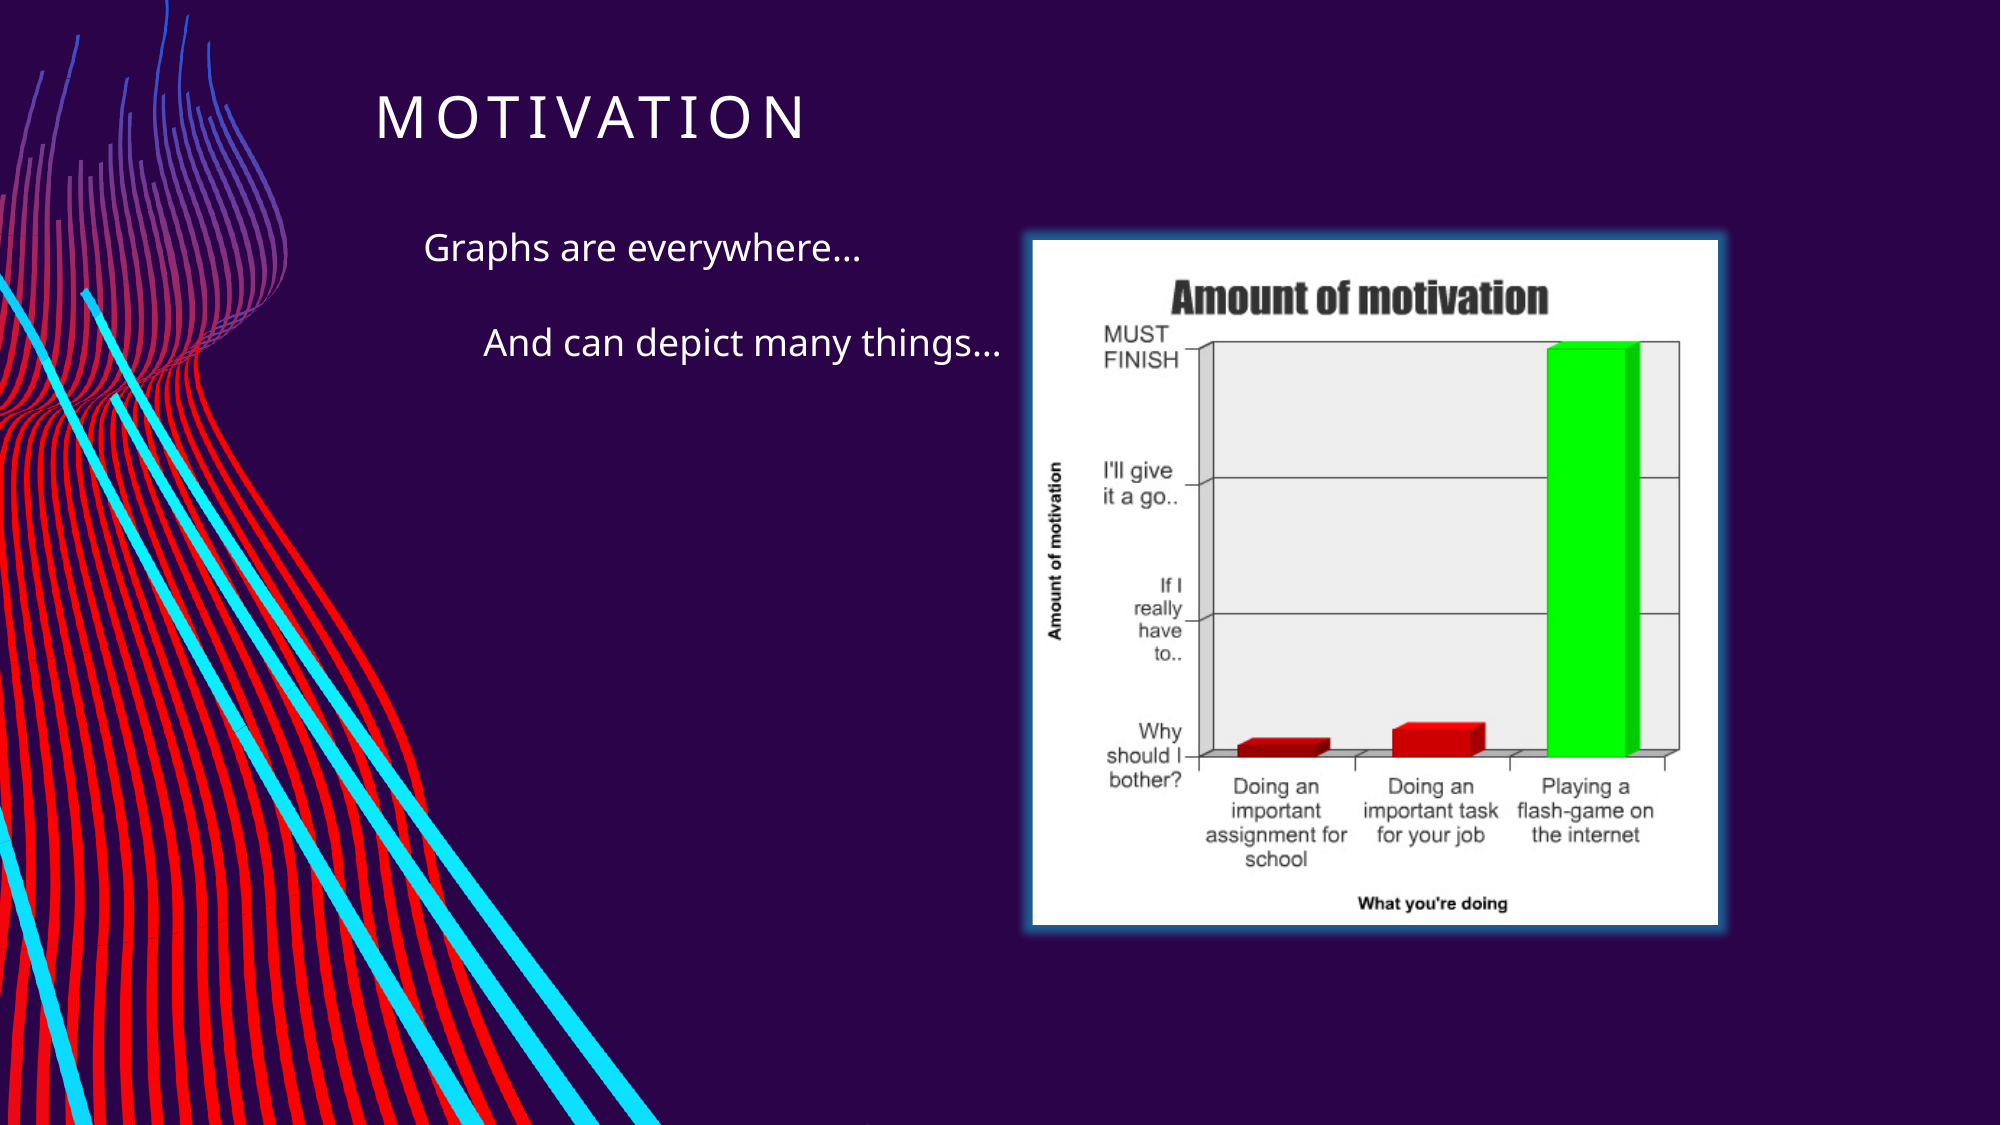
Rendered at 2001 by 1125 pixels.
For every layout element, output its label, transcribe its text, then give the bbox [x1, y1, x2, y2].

picture [0, 0, 2000, 1125]
title Motivation [359, 81, 1167, 191]
text_box Graphs are everywhere… [408, 194, 1094, 286]
text_box And can depict many things… [468, 289, 1032, 381]
